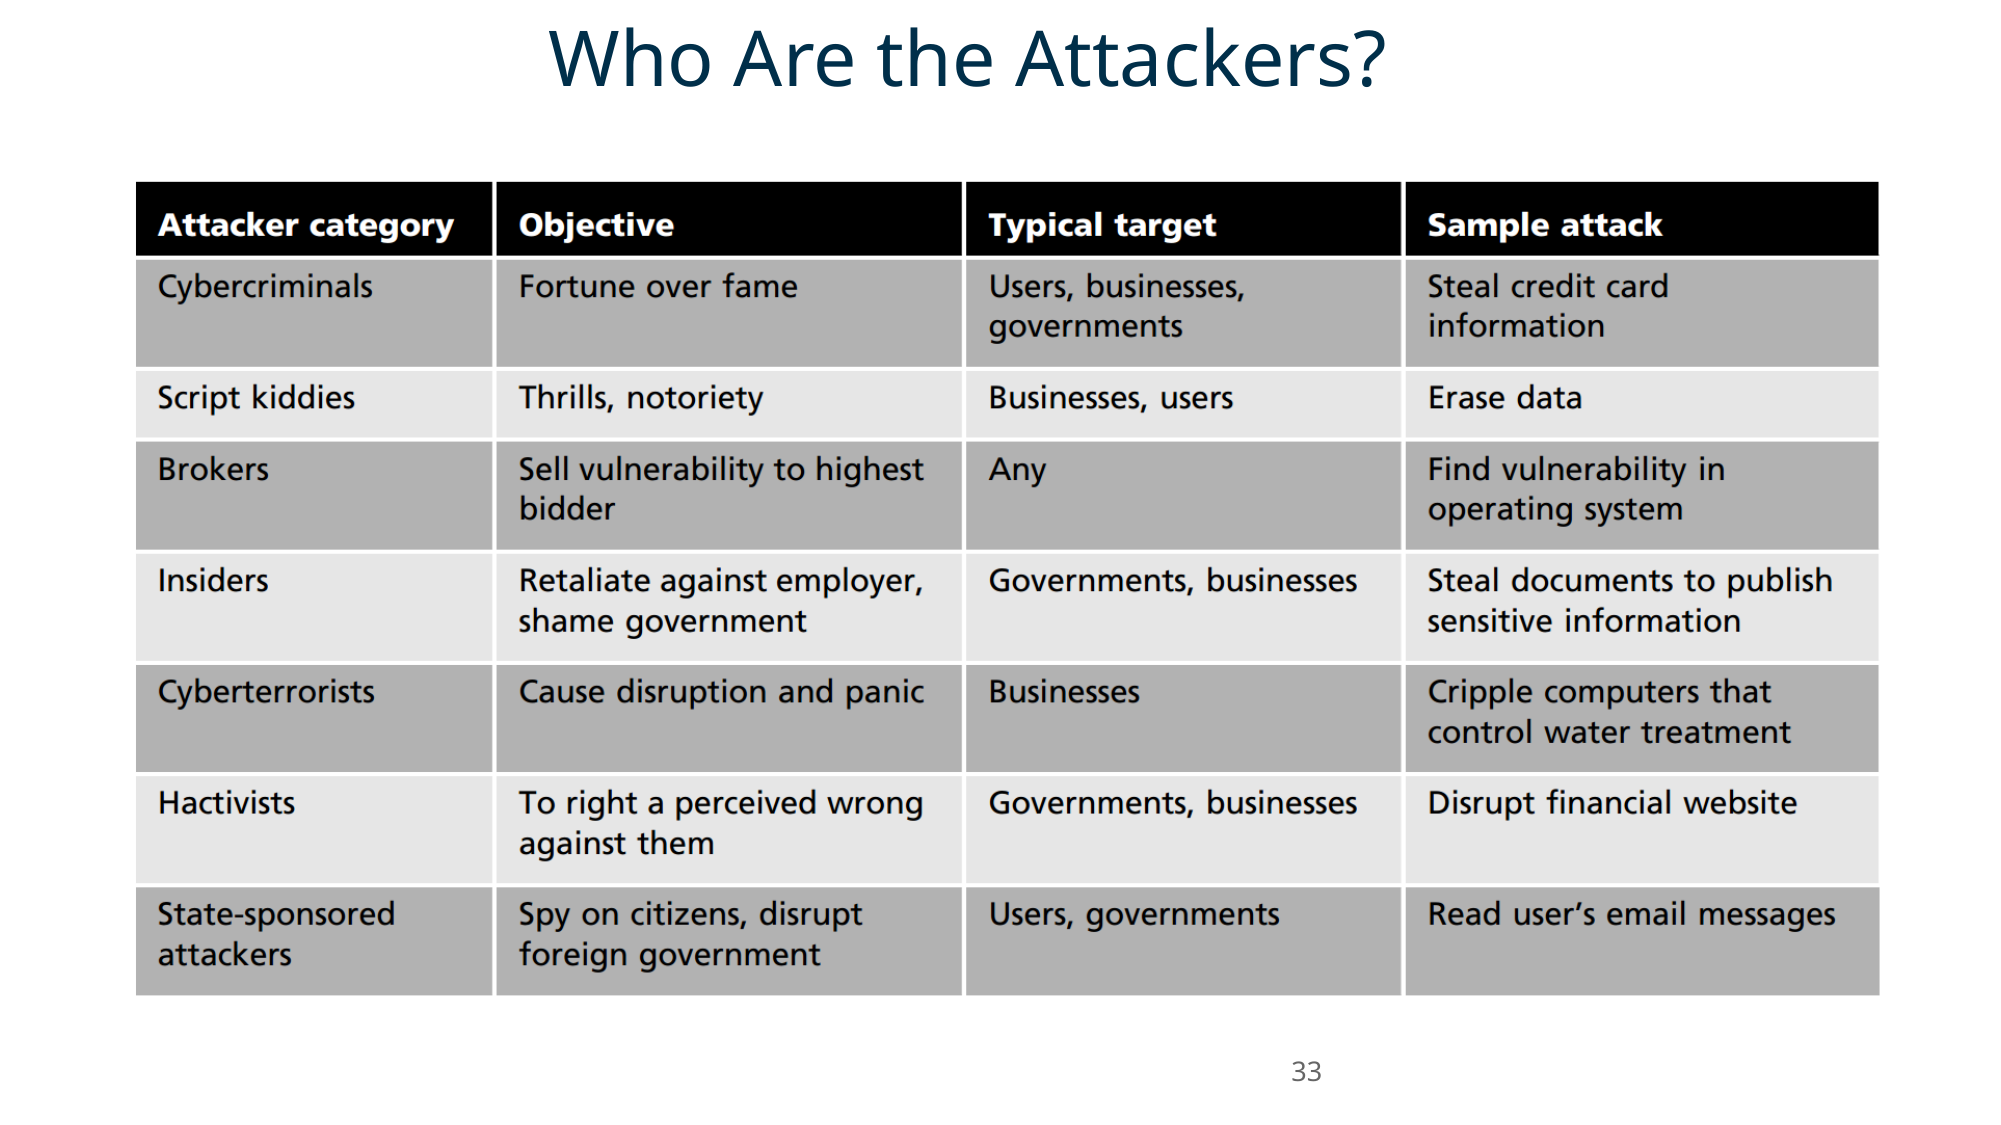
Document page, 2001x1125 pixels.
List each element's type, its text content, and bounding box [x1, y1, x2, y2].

slide_number 33 [662, 1042, 1338, 1103]
title Who Are the Attackers? [105, 12, 1831, 112]
picture [109, 158, 1891, 1012]
